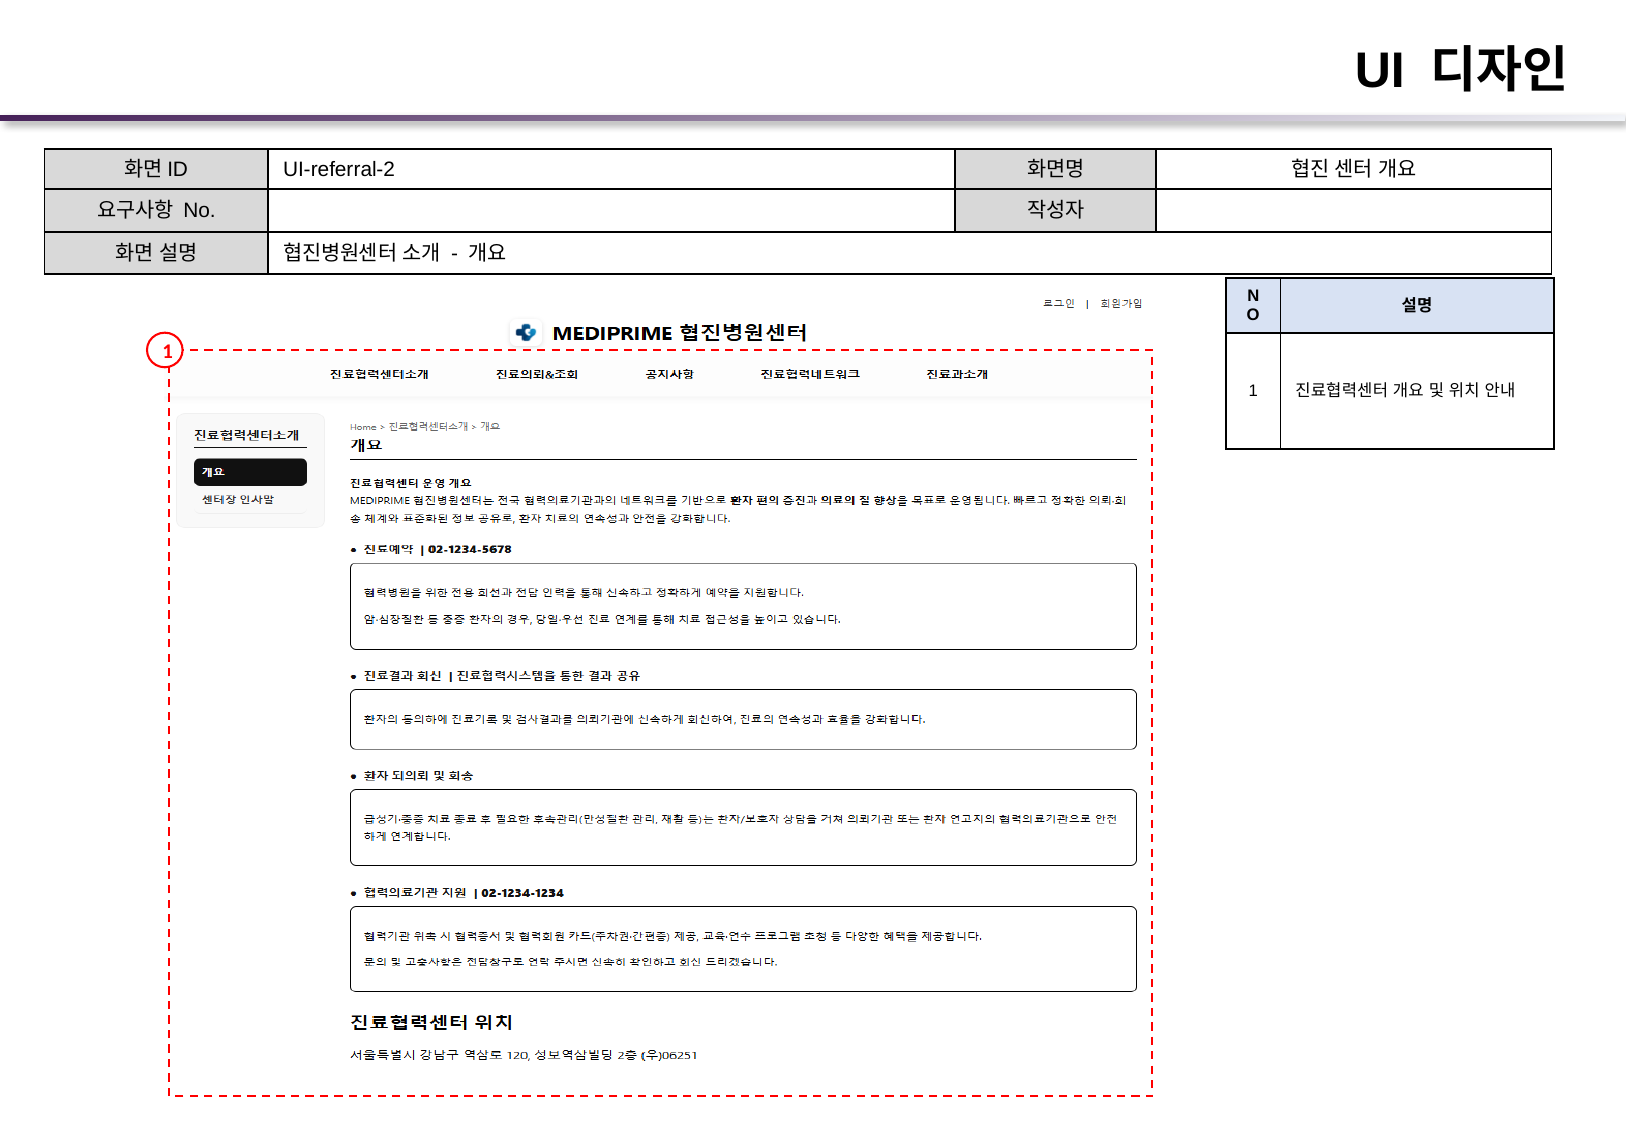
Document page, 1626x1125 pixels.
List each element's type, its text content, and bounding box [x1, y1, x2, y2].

table_header UI-referral-2 [269, 150, 954, 188]
table_cell 화면 설명 [45, 233, 267, 273]
table_header 설명 [1281, 279, 1553, 332]
picture [163, 298, 1153, 1071]
table_cell 요구사항 No. [45, 190, 267, 231]
table_cell 1 [1227, 334, 1280, 448]
text_box 1 [146, 332, 163, 368]
table_cell 진료협력센터 개요 및 위치 안내 [1281, 334, 1553, 448]
table_cell [269, 190, 954, 231]
table_cell 작성자 [956, 190, 1155, 231]
table_header 화면명 [956, 150, 1155, 188]
table_header 화면ID [45, 150, 267, 188]
table_header 협진 센터 개요 [1157, 150, 1551, 188]
text_box [169, 1071, 1153, 1097]
table_header NO [1227, 279, 1280, 332]
table_cell 협진병원센터 소개 - 개요 [269, 233, 1551, 273]
table_cell [1157, 190, 1551, 231]
